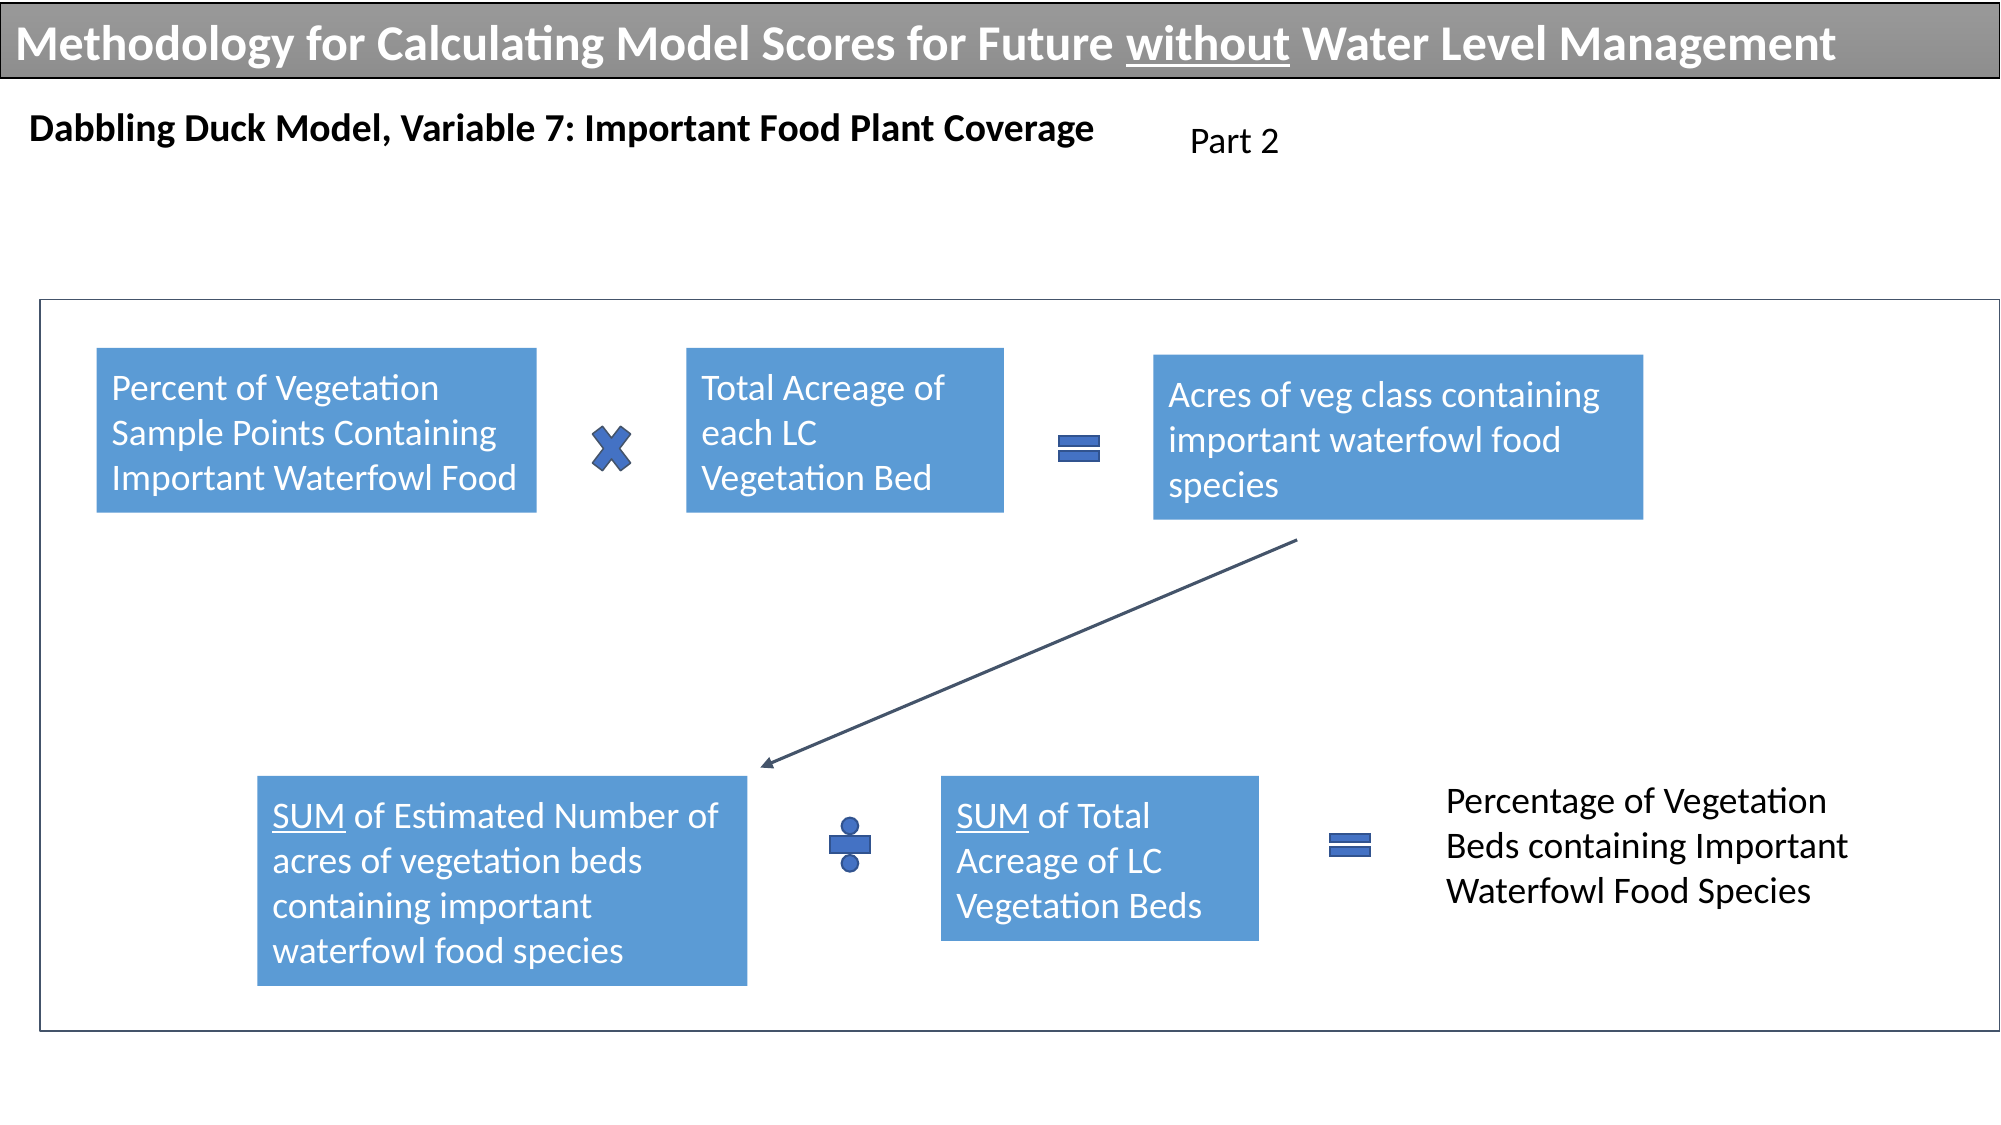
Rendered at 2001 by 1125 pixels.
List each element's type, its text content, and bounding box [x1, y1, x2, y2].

text_box Dabbling Duck Model, Variable 7: Important Food Plant Coverage [14, 87, 1986, 195]
text_box [39, 299, 2000, 1031]
text_box SUM of Estimated Number of acres of vegetation beds containing important waterfowl food species [257, 775, 748, 986]
text_box Part 2 [1174, 100, 1563, 176]
text_box [1058, 435, 1099, 446]
text_box [841, 855, 859, 872]
text_box SUM of Total Acreage of LC Vegetation Beds [941, 776, 1259, 941]
text_box [592, 426, 631, 471]
text_box [1058, 451, 1099, 462]
text_box Acres of veg class containing important waterfowl food species [1153, 354, 1644, 520]
text_box Percent of Vegetation Sample Points Containing Important Waterfowl Food [96, 347, 537, 513]
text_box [760, 539, 1298, 768]
text_box [830, 836, 870, 853]
text_box [841, 817, 859, 835]
text_box Methodology for Calculating Model Scores for Future without Water Level Management [0, 2, 2000, 78]
